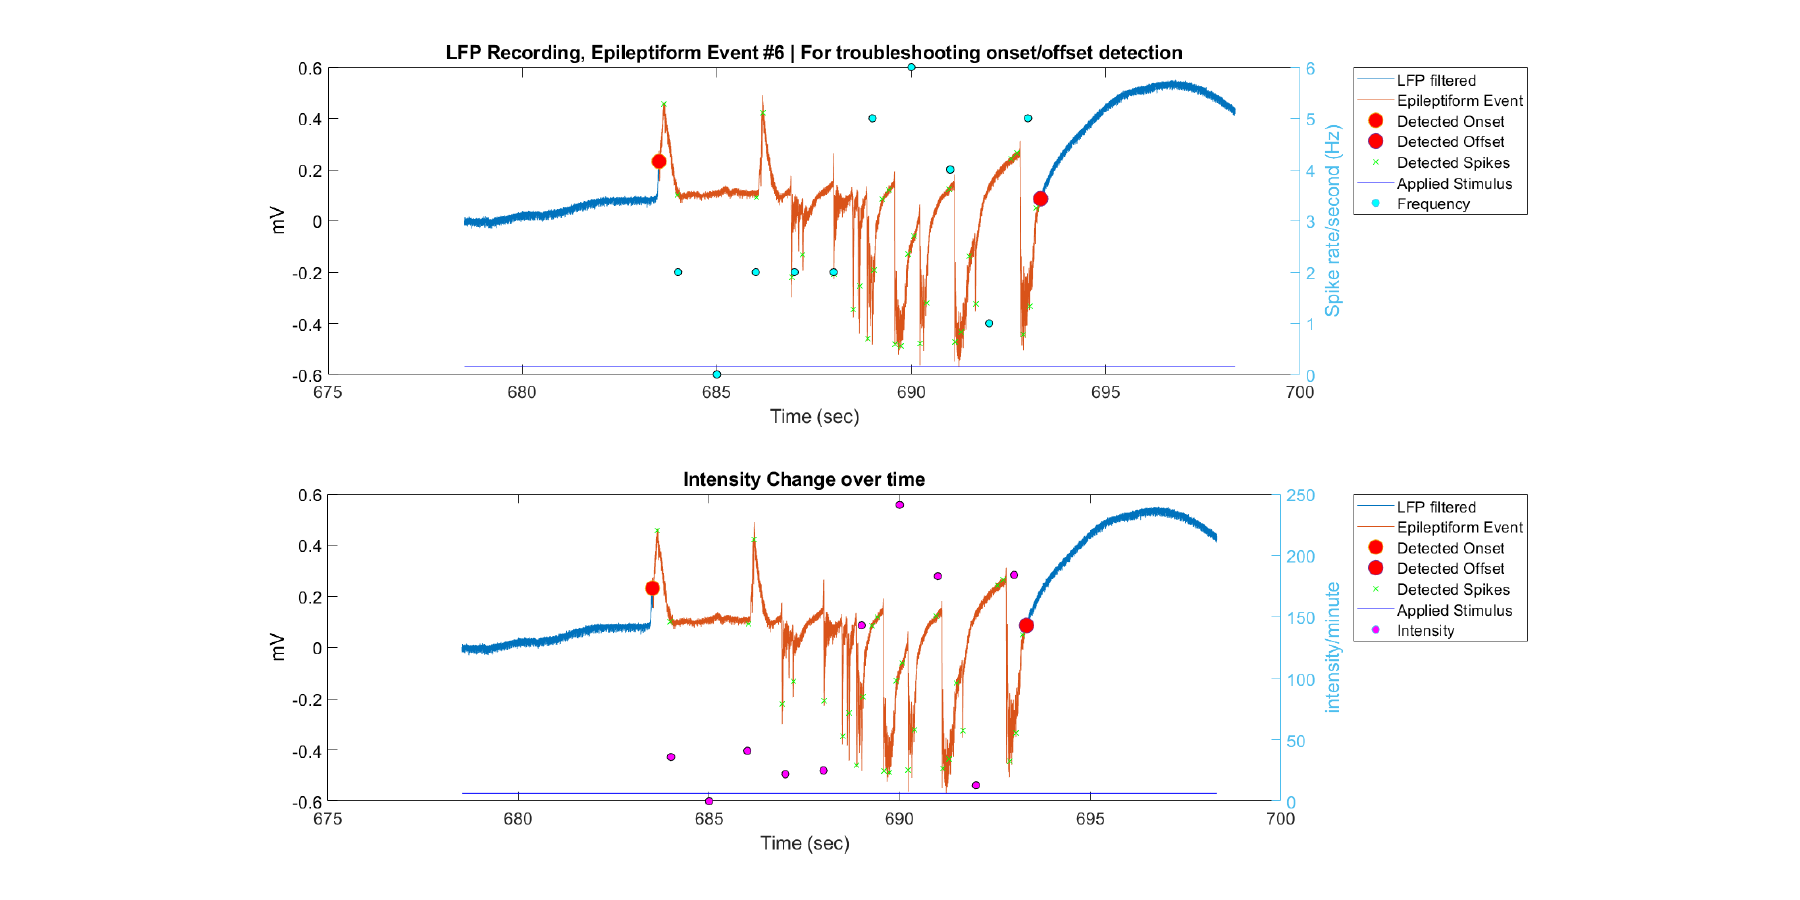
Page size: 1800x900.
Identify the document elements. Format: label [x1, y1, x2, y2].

picture [126, 0, 1674, 900]
